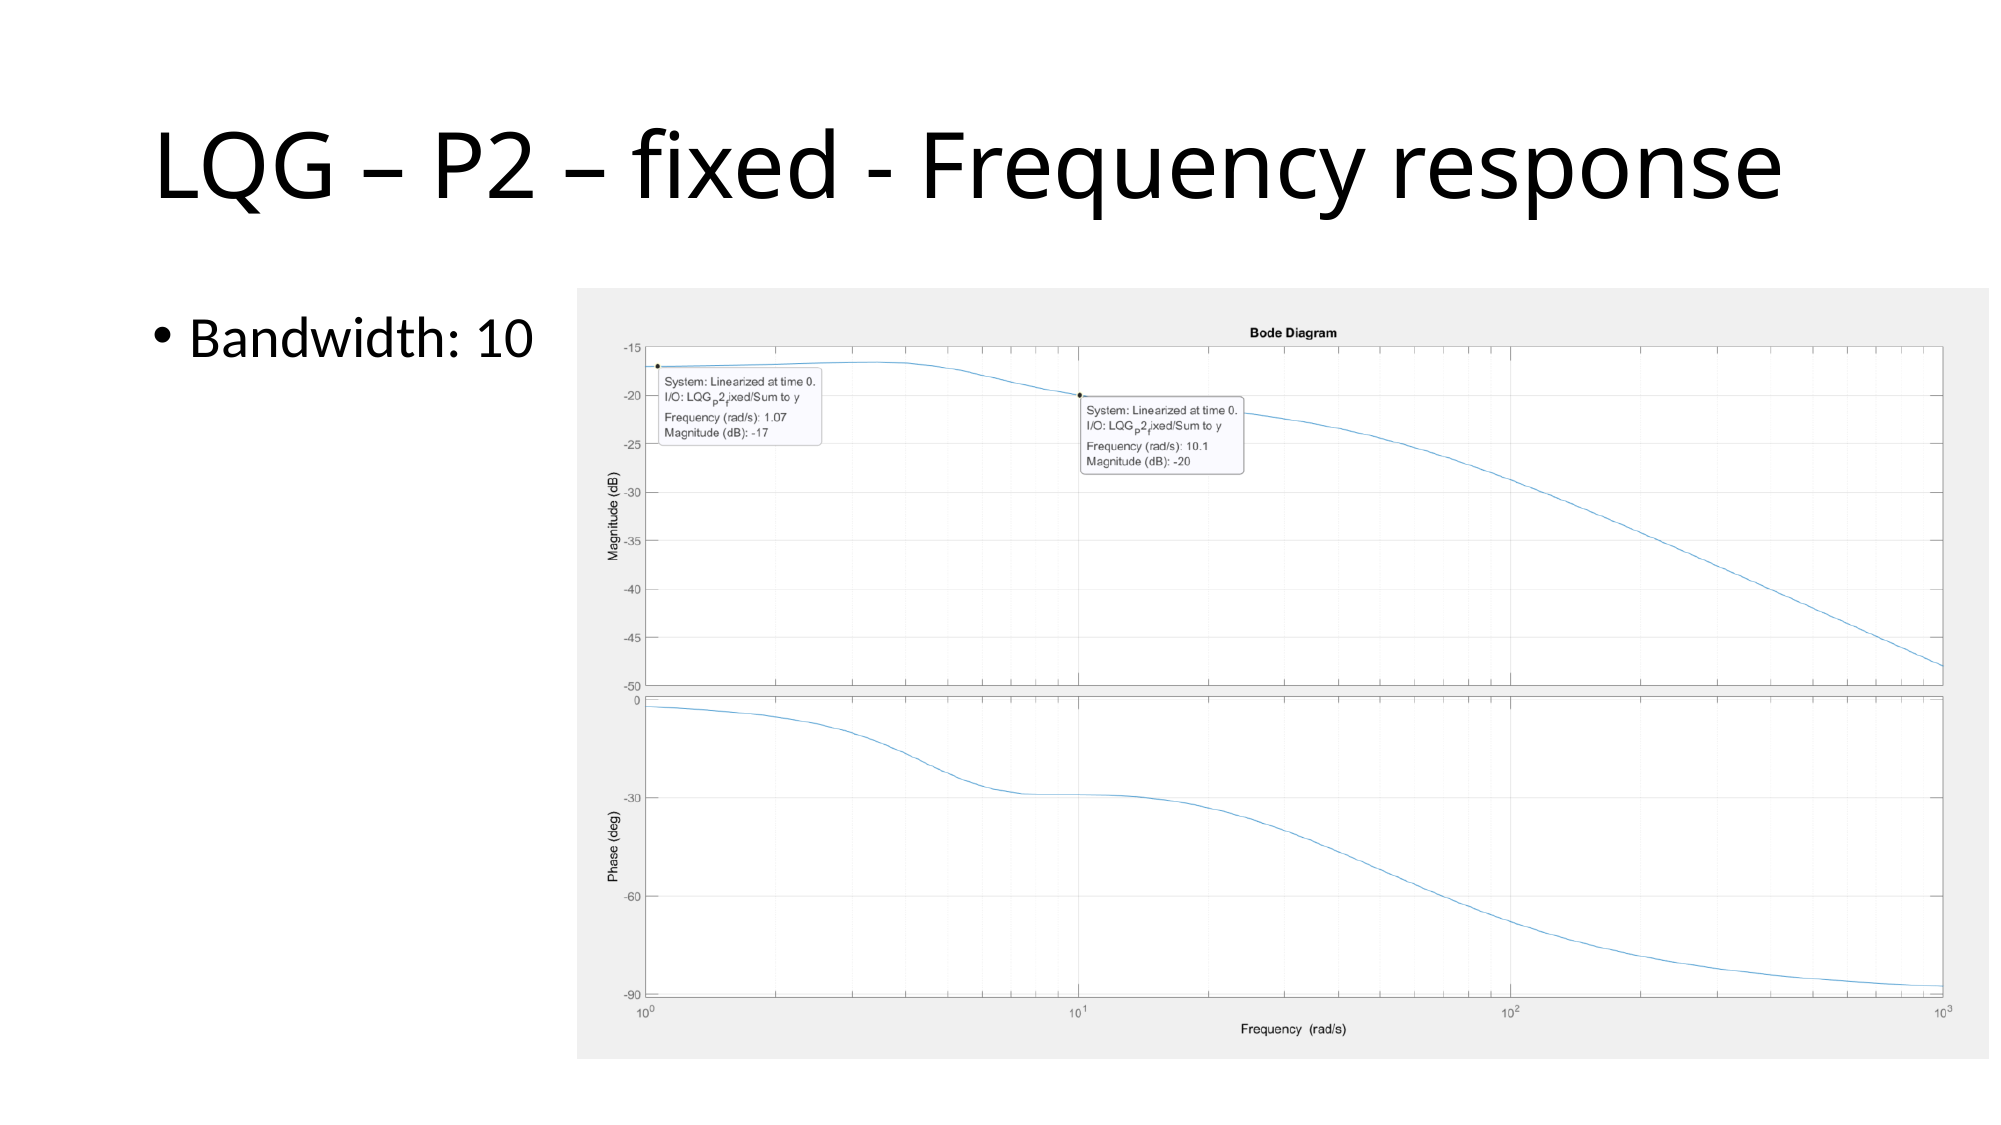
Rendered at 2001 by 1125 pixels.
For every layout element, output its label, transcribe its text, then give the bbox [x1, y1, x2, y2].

picture [577, 288, 1989, 1059]
title LQG – P2 – fixed - Frequency response [137, 59, 1863, 278]
list Bandwidth: 10 [137, 299, 577, 1014]
